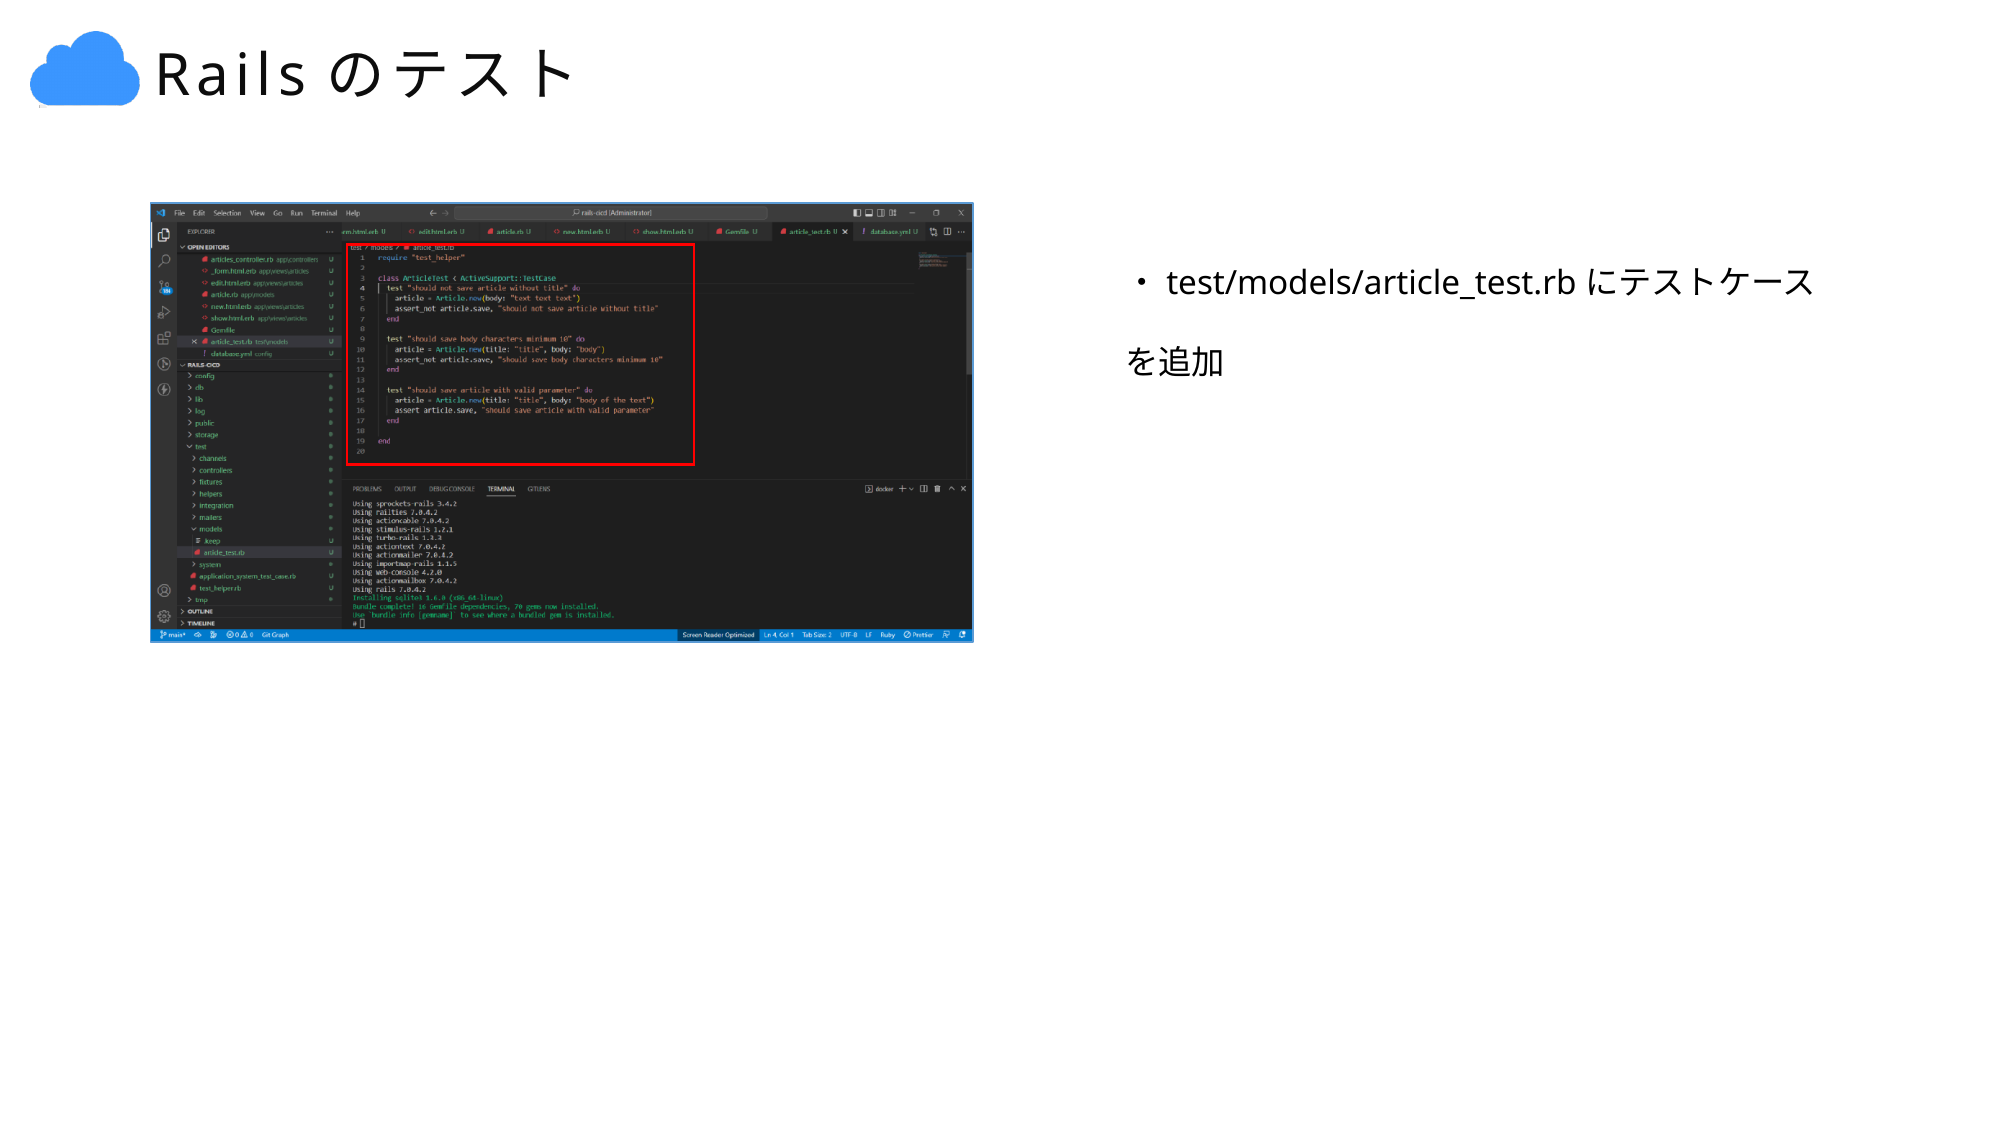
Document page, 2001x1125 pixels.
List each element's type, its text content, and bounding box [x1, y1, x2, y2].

text_box ・test/models/article_test.rbにテストケースを追加 [1110, 213, 1851, 389]
picture [151, 203, 973, 642]
picture [30, 31, 140, 108]
text_box Railsのテスト [139, 29, 1851, 115]
